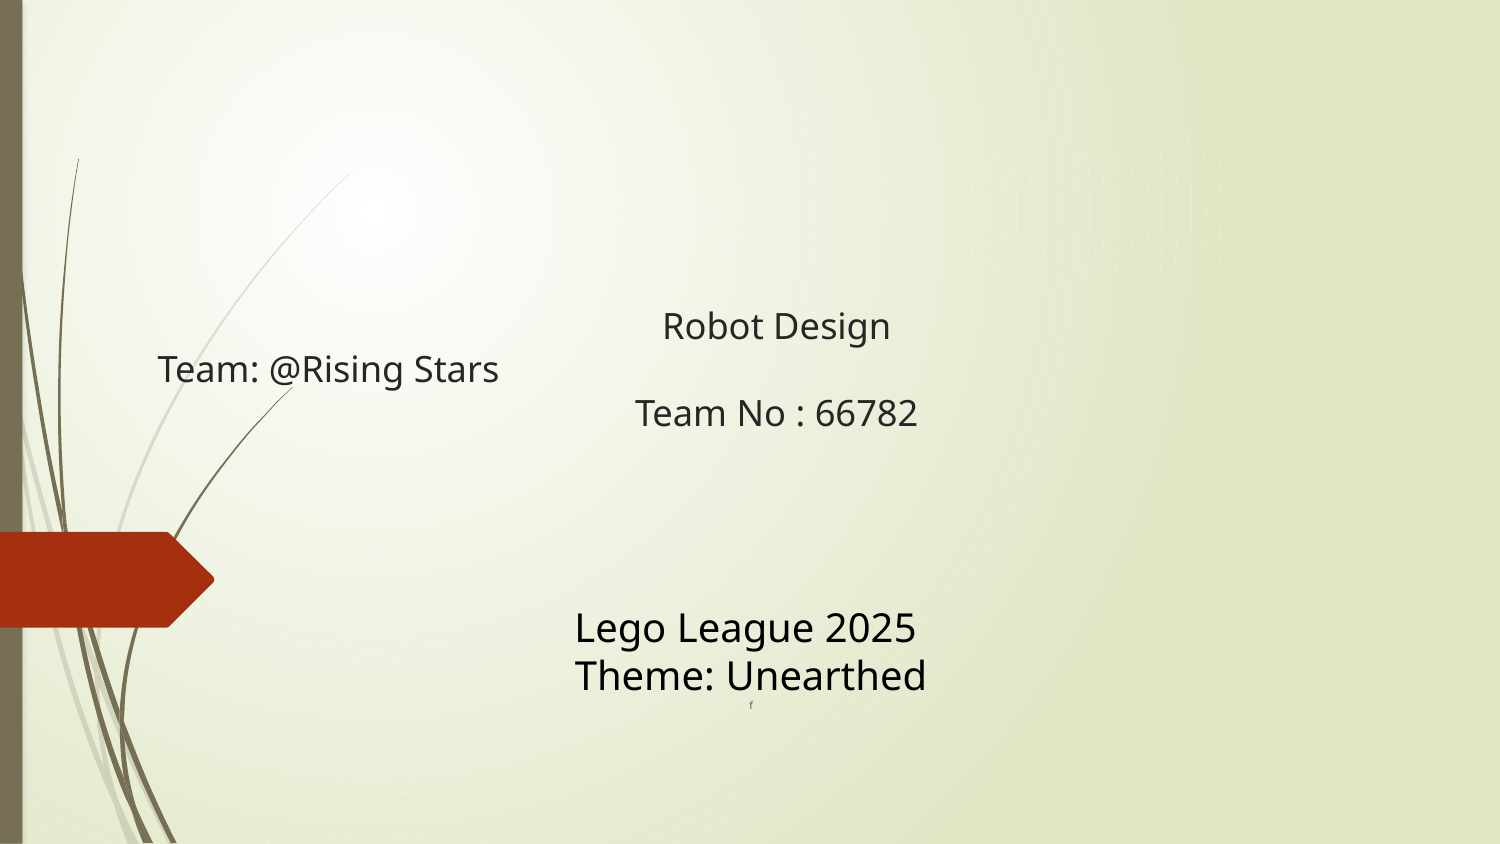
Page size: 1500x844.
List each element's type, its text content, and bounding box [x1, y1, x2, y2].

subtitle Lego League 2025 Theme: Unearthed f [86, 587, 1416, 727]
title Robot Design Team: @Rising Stars Team No : 66782 [78, 113, 1476, 451]
